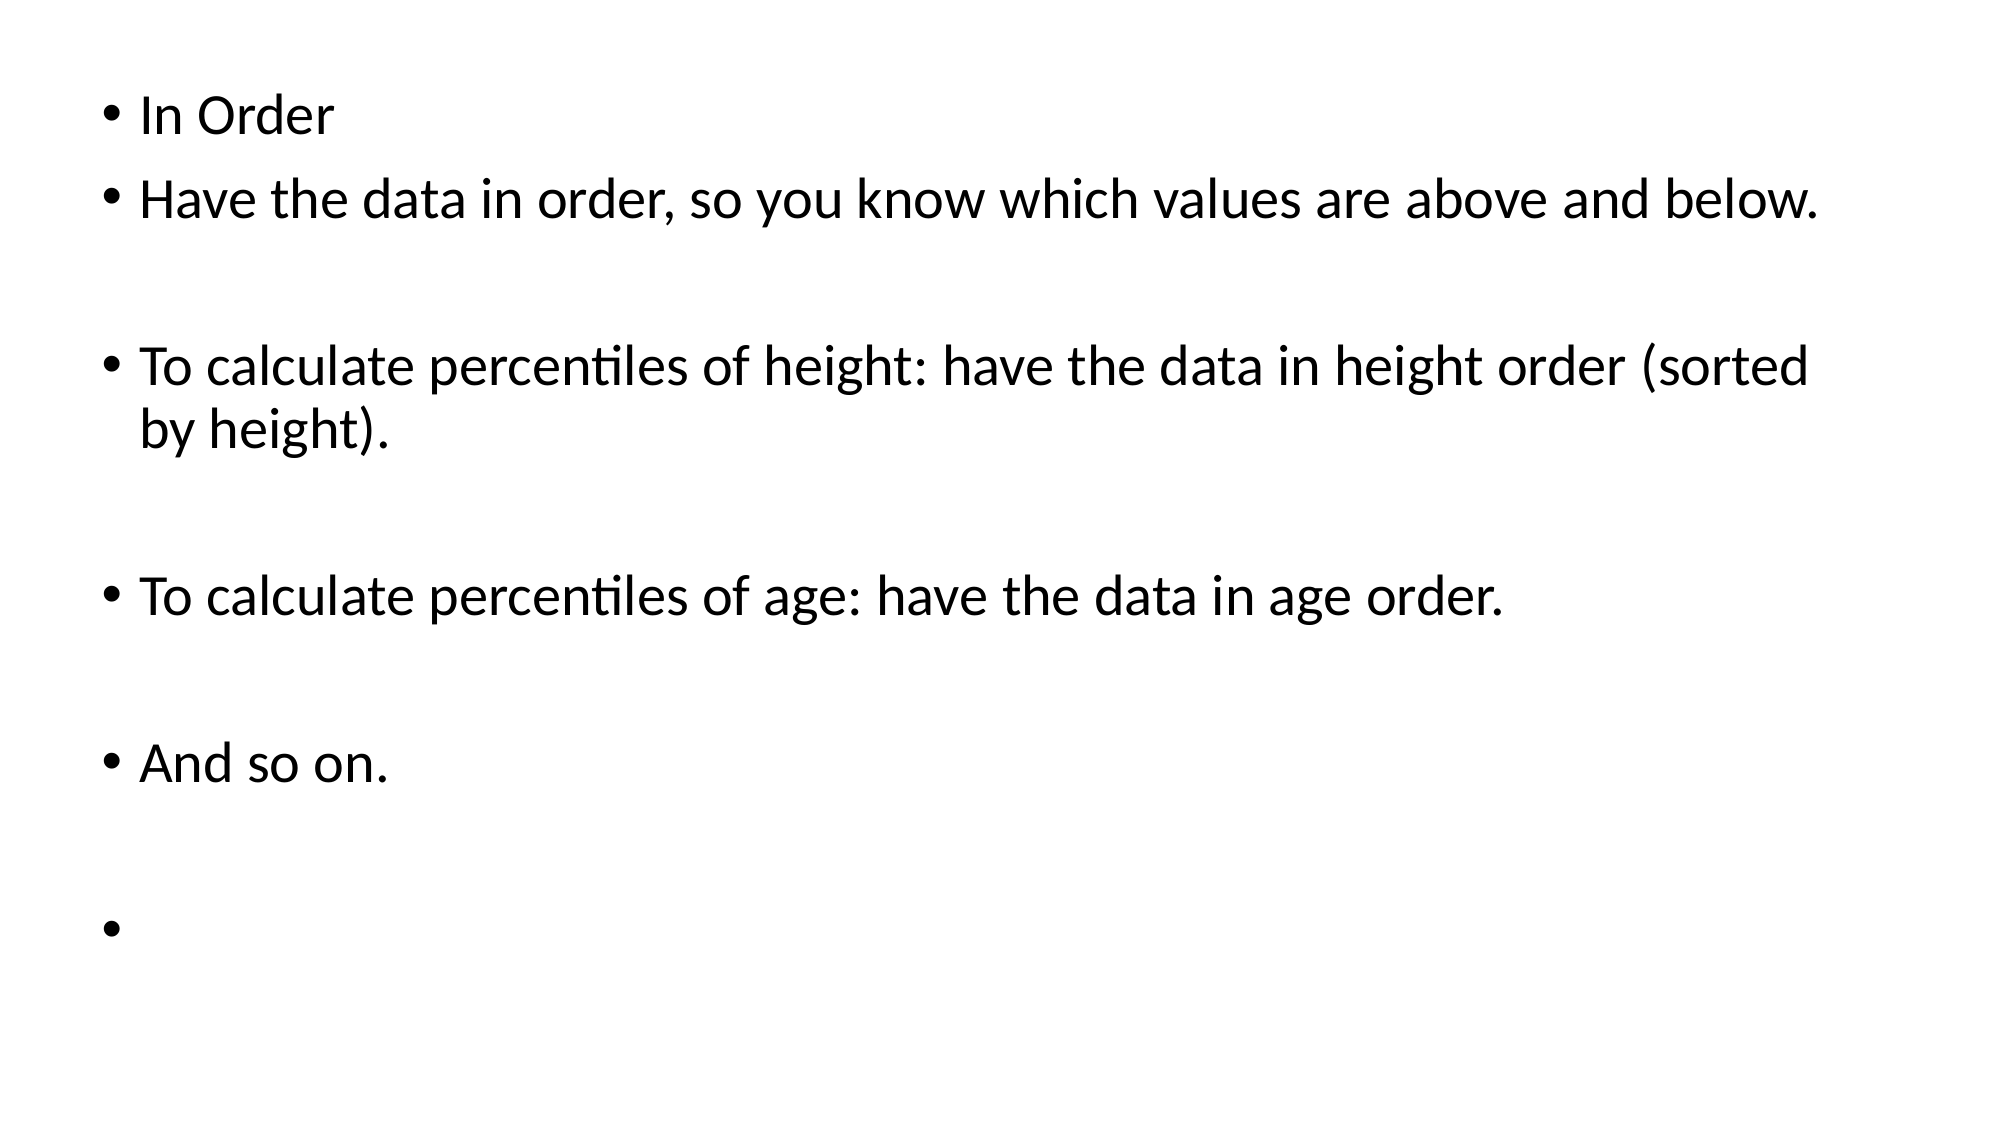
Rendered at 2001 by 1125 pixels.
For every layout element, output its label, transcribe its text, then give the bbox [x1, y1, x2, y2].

list In Order Have the data in order, so you know which values are above and below. To calculate percentiles of height: have the data in height order (sorted by height). To calculate percentiles of age: have the data in age order. And so on. [86, 76, 1863, 1014]
